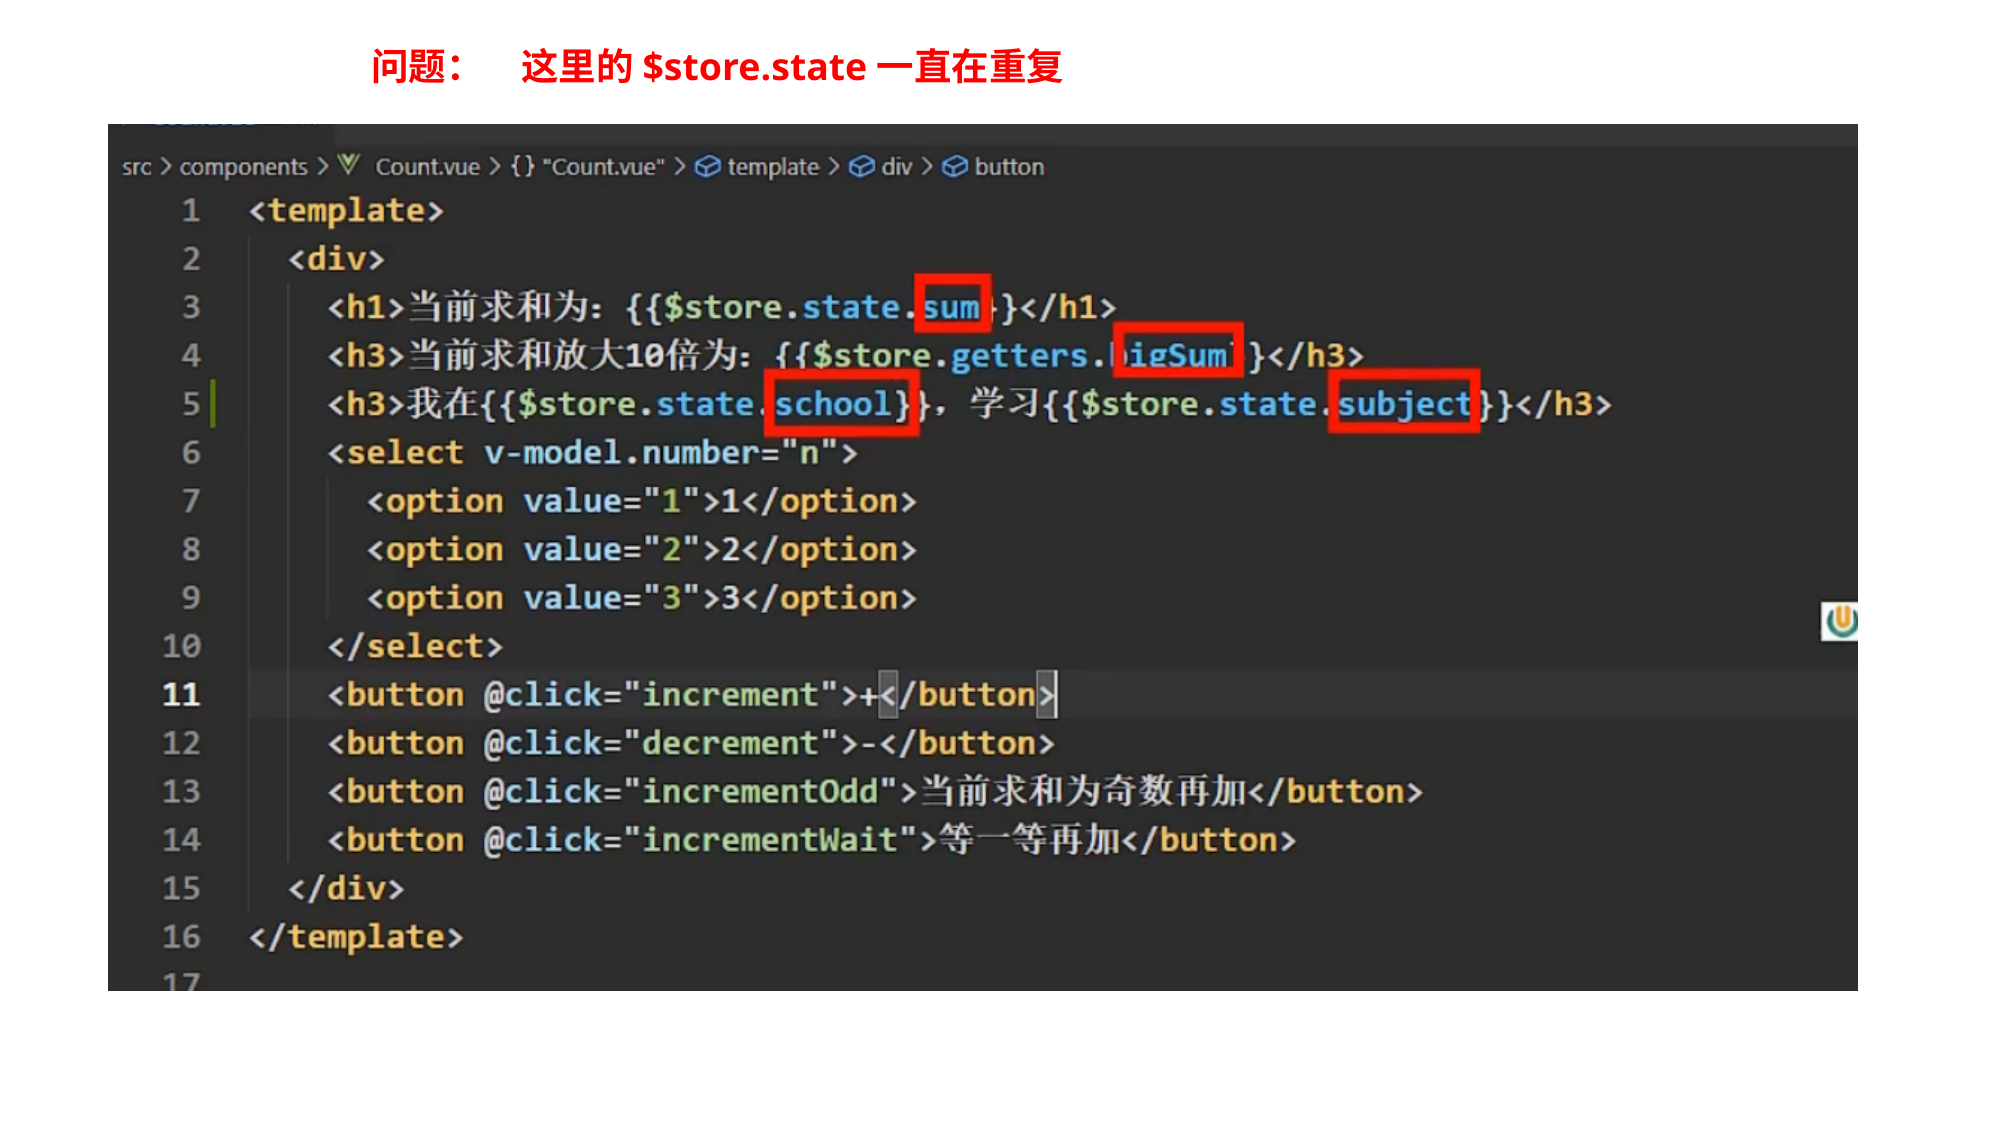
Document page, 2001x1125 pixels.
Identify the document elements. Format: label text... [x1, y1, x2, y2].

picture [107, 124, 1858, 991]
text_box 问题： 这里的$store.state一直在重复 [356, 35, 1618, 96]
